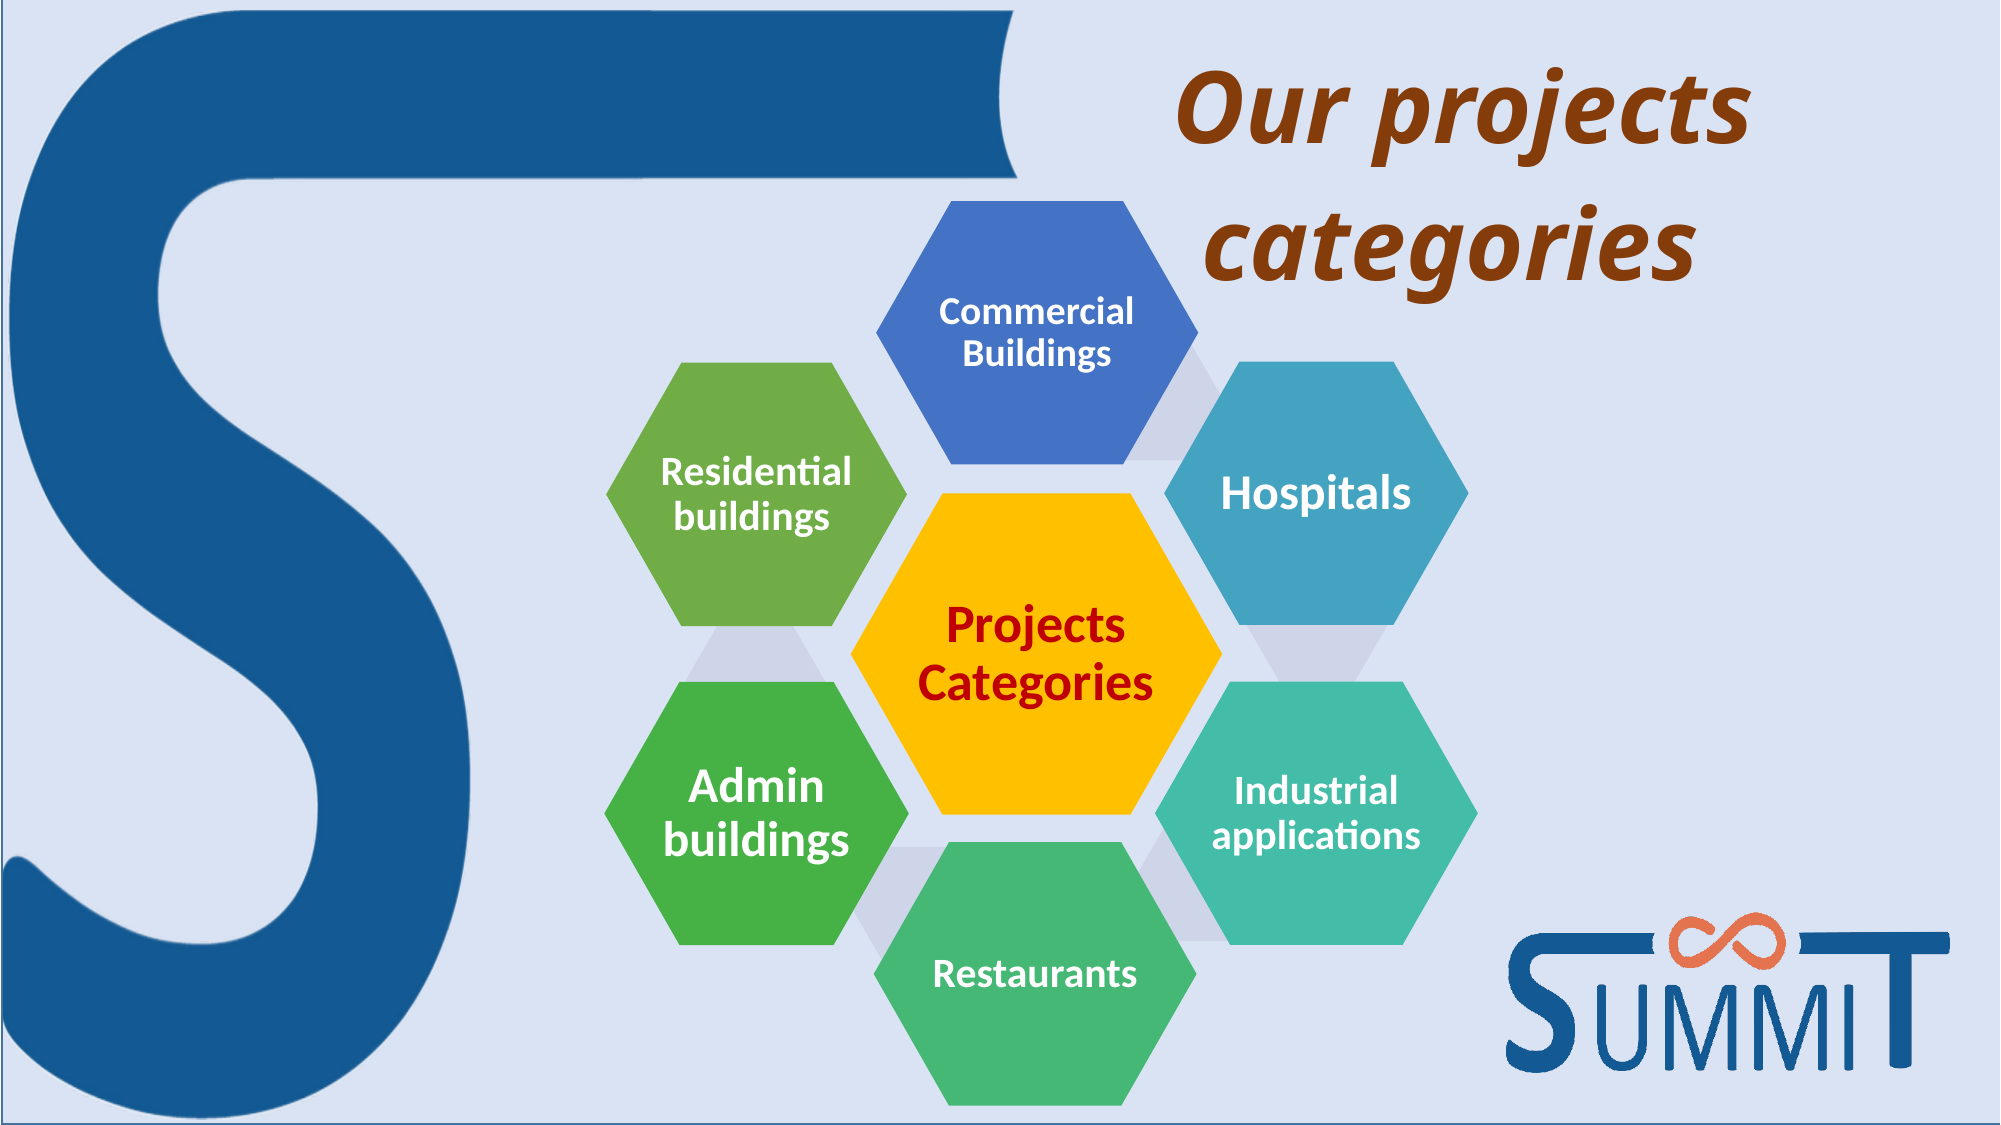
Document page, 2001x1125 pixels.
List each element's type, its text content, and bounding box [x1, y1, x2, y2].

text_box [1, 0, 2000, 1125]
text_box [333, 200, 1749, 1108]
text_box Our projects categories [1021, 17, 2000, 309]
picture [2, 10, 1021, 1120]
picture [1749, 912, 1950, 1073]
